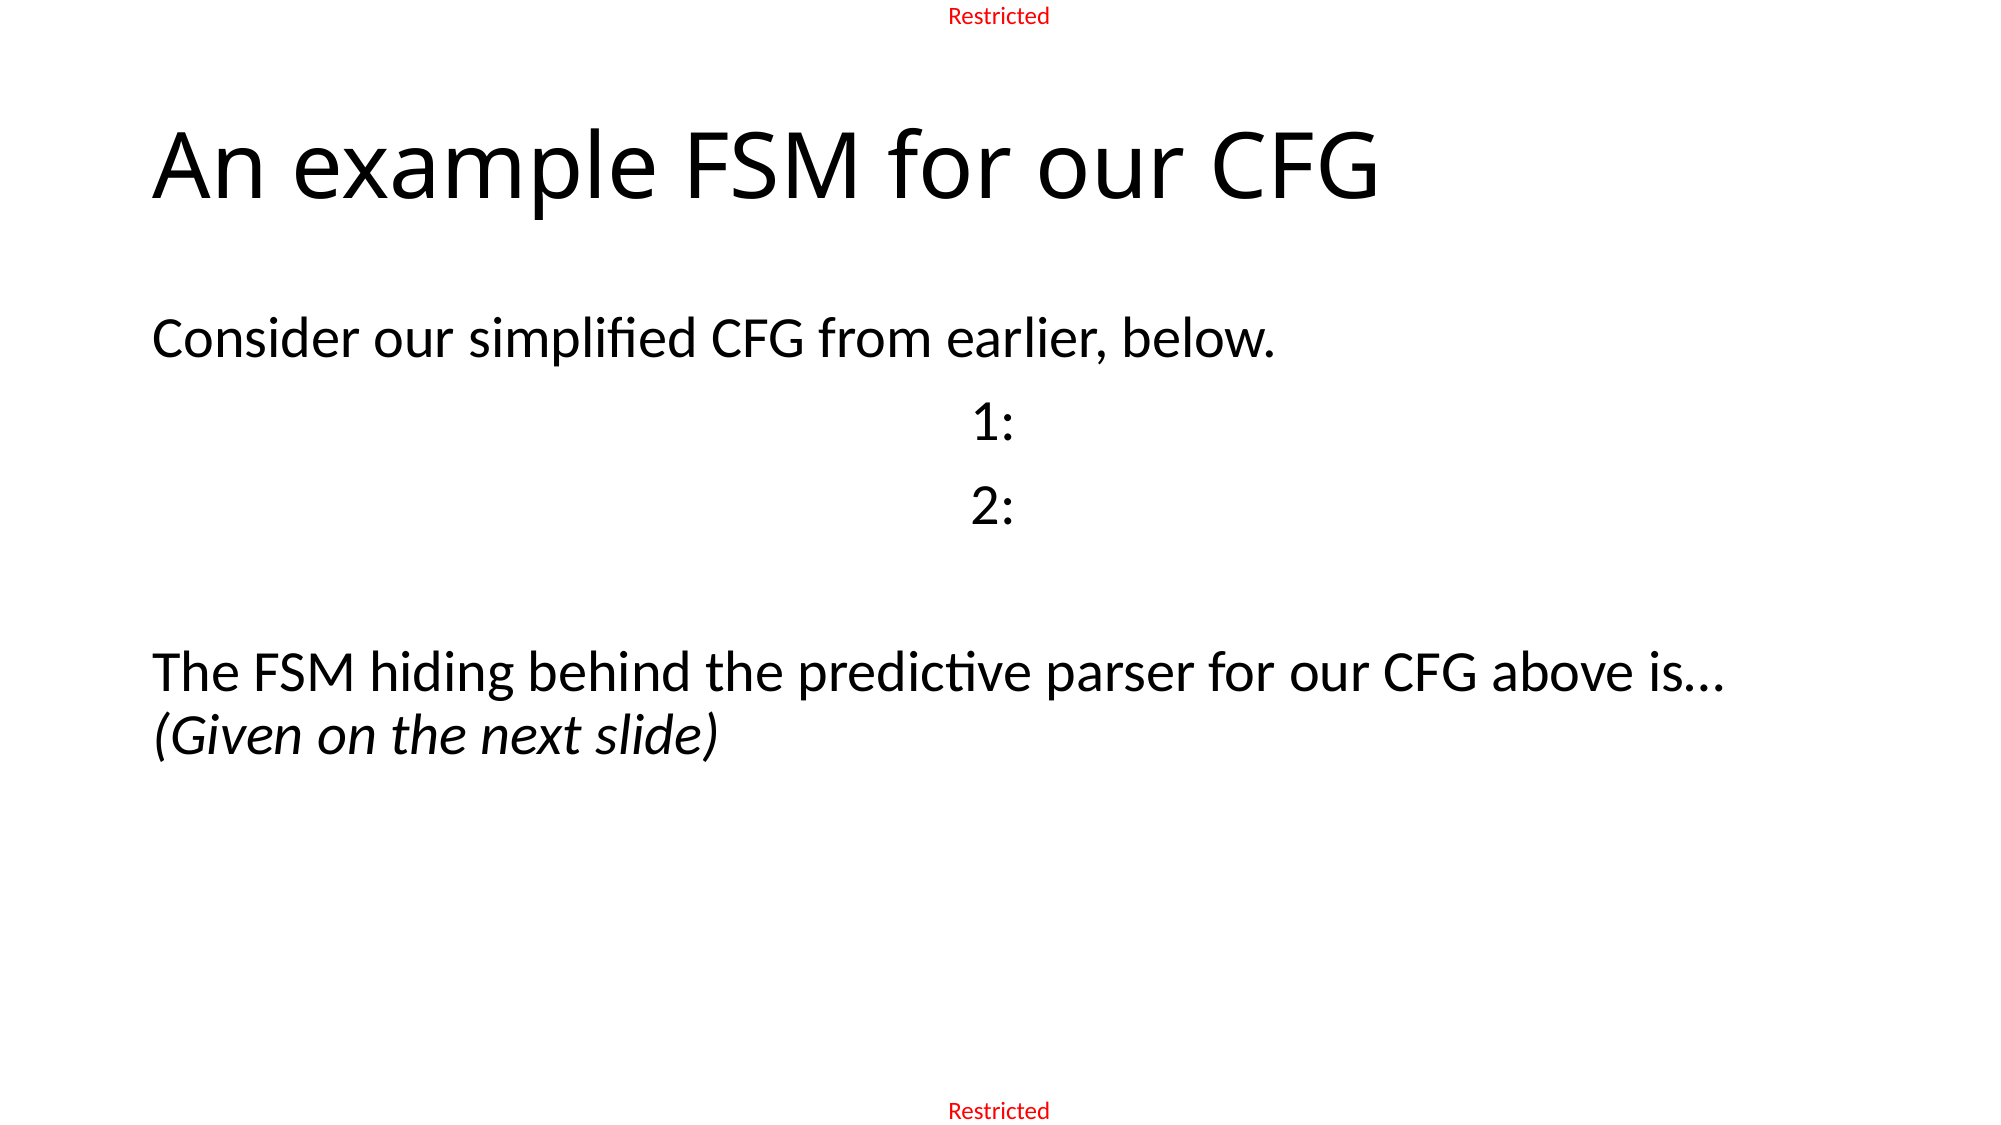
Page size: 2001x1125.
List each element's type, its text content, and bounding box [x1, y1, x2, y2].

title An example FSM for our CFG [137, 59, 1863, 278]
